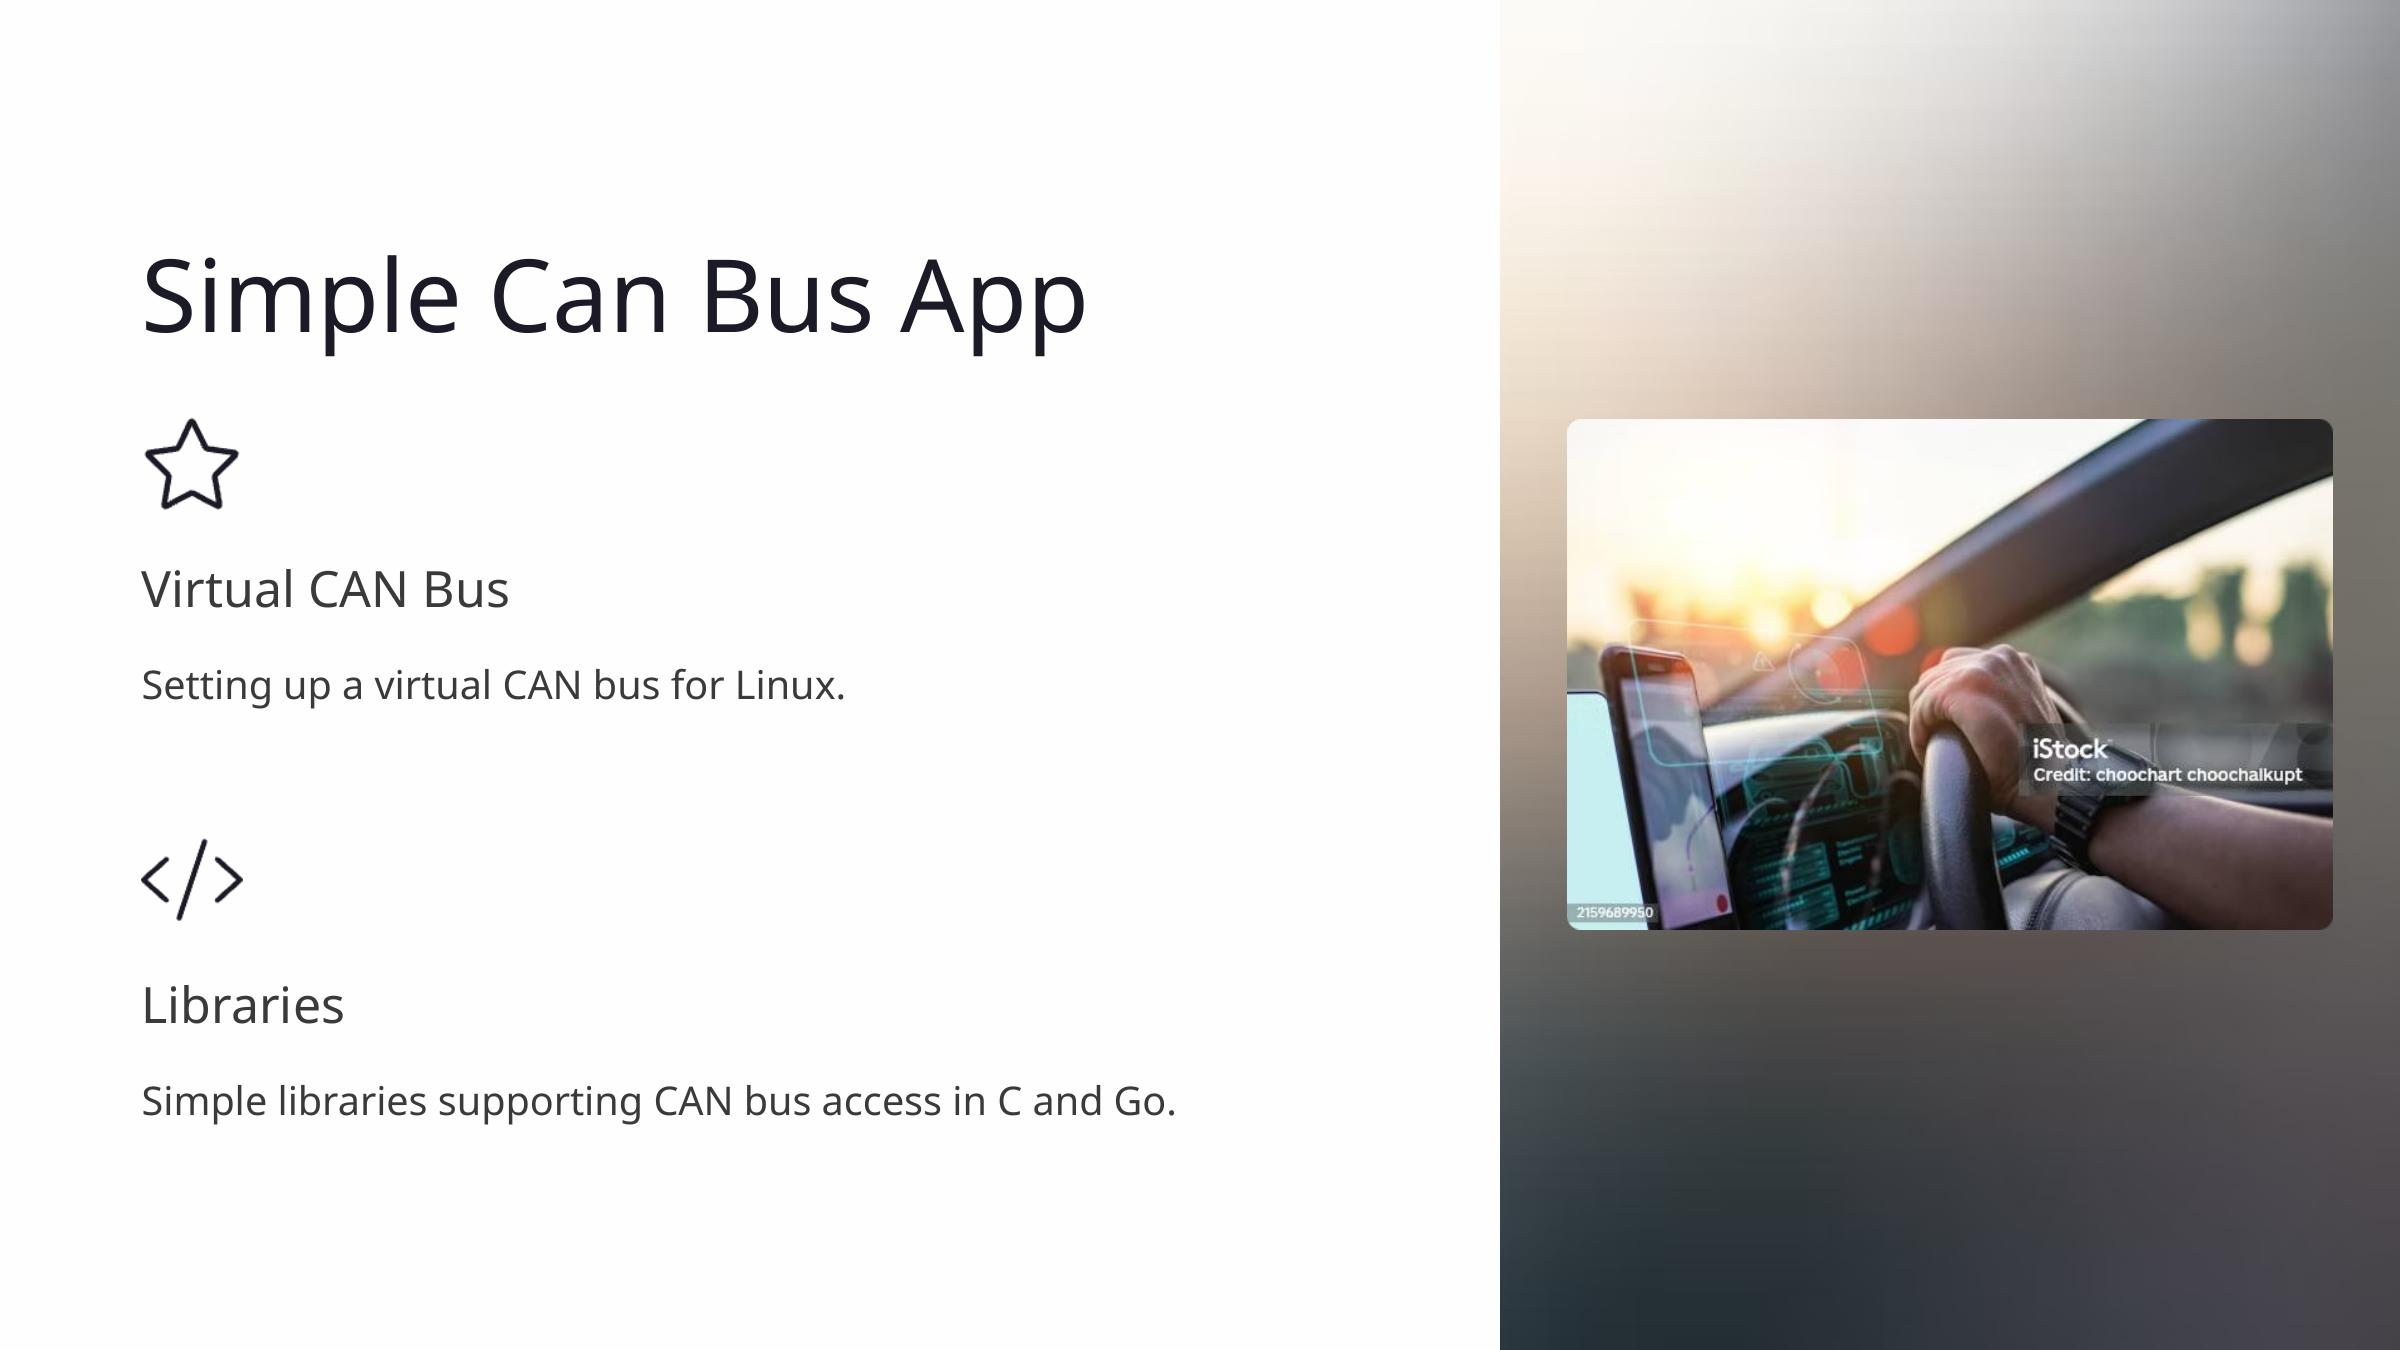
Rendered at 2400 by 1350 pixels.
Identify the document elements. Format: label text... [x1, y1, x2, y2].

picture [141, 829, 243, 931]
picture [141, 413, 243, 516]
text_box Virtual CAN Bus [141, 555, 648, 619]
picture [1499, 0, 2400, 1350]
text_box Libraries [141, 971, 648, 1035]
text_box Simple libraries supporting CAN bus access in C and Go. [141, 1058, 1359, 1124]
text_box Setting up a virtual CAN bus for Linux. [141, 643, 1359, 708]
text_box Simple Can Bus App [141, 226, 1155, 353]
